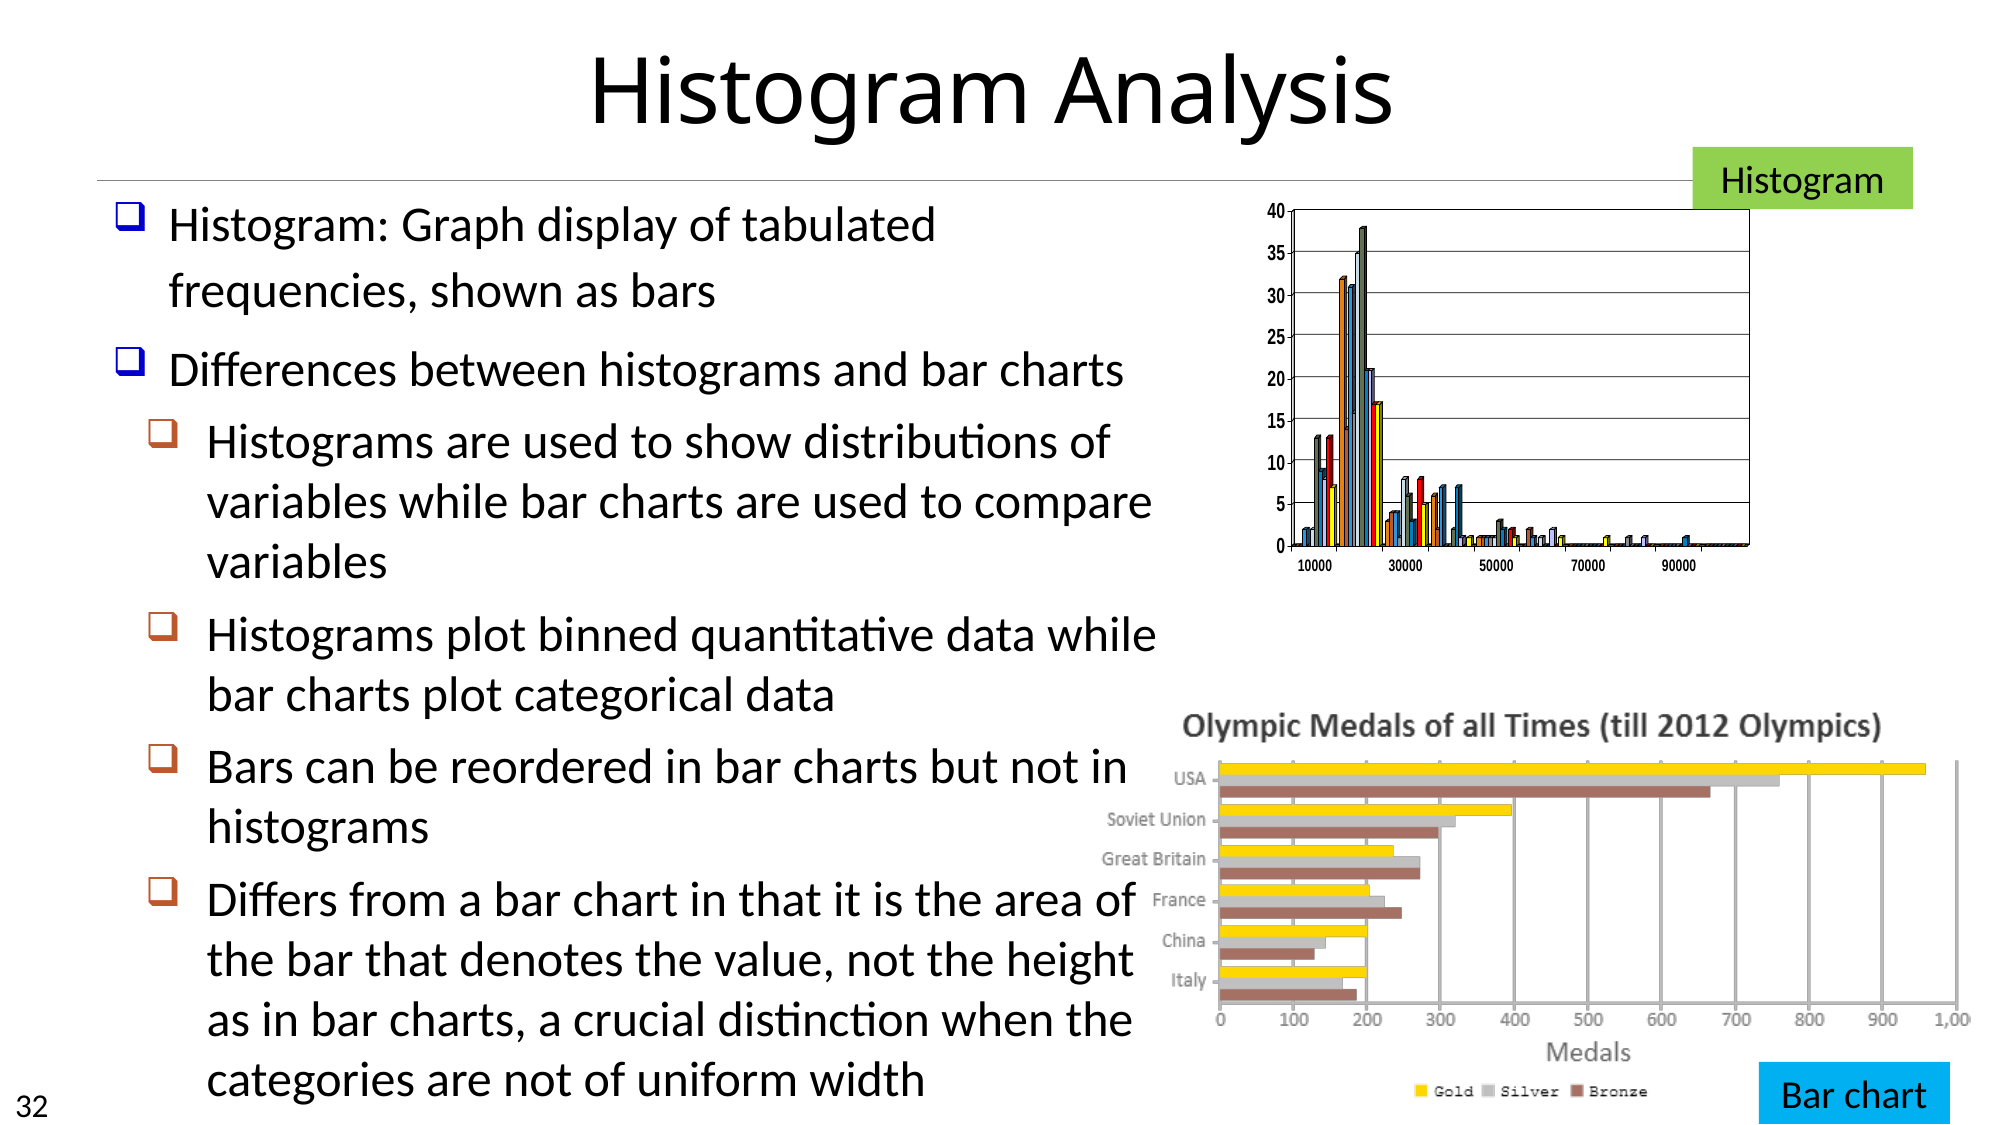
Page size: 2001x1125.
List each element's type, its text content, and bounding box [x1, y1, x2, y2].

text_box Histogram [1692, 146, 1913, 175]
picture [1092, 689, 1972, 1113]
list Histogram: Graph display of tabulated frequencies, shown as bars Differences between histograms and bar charts Histograms are used to show distributions of variables while bar charts are used to compare variables Histograms plot binned quantitative data while bar charts plot categorical data Bars can be reordered in bar charts but not in histograms Differs from a bar chart in that it is the area of the bar that denotes the value, not the height as in bar charts, a crucial distinction when the categories are not of uniform width [97, 178, 1205, 1112]
title Histogram Analysis [33, 50, 1950, 150]
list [1231, 177, 2000, 704]
